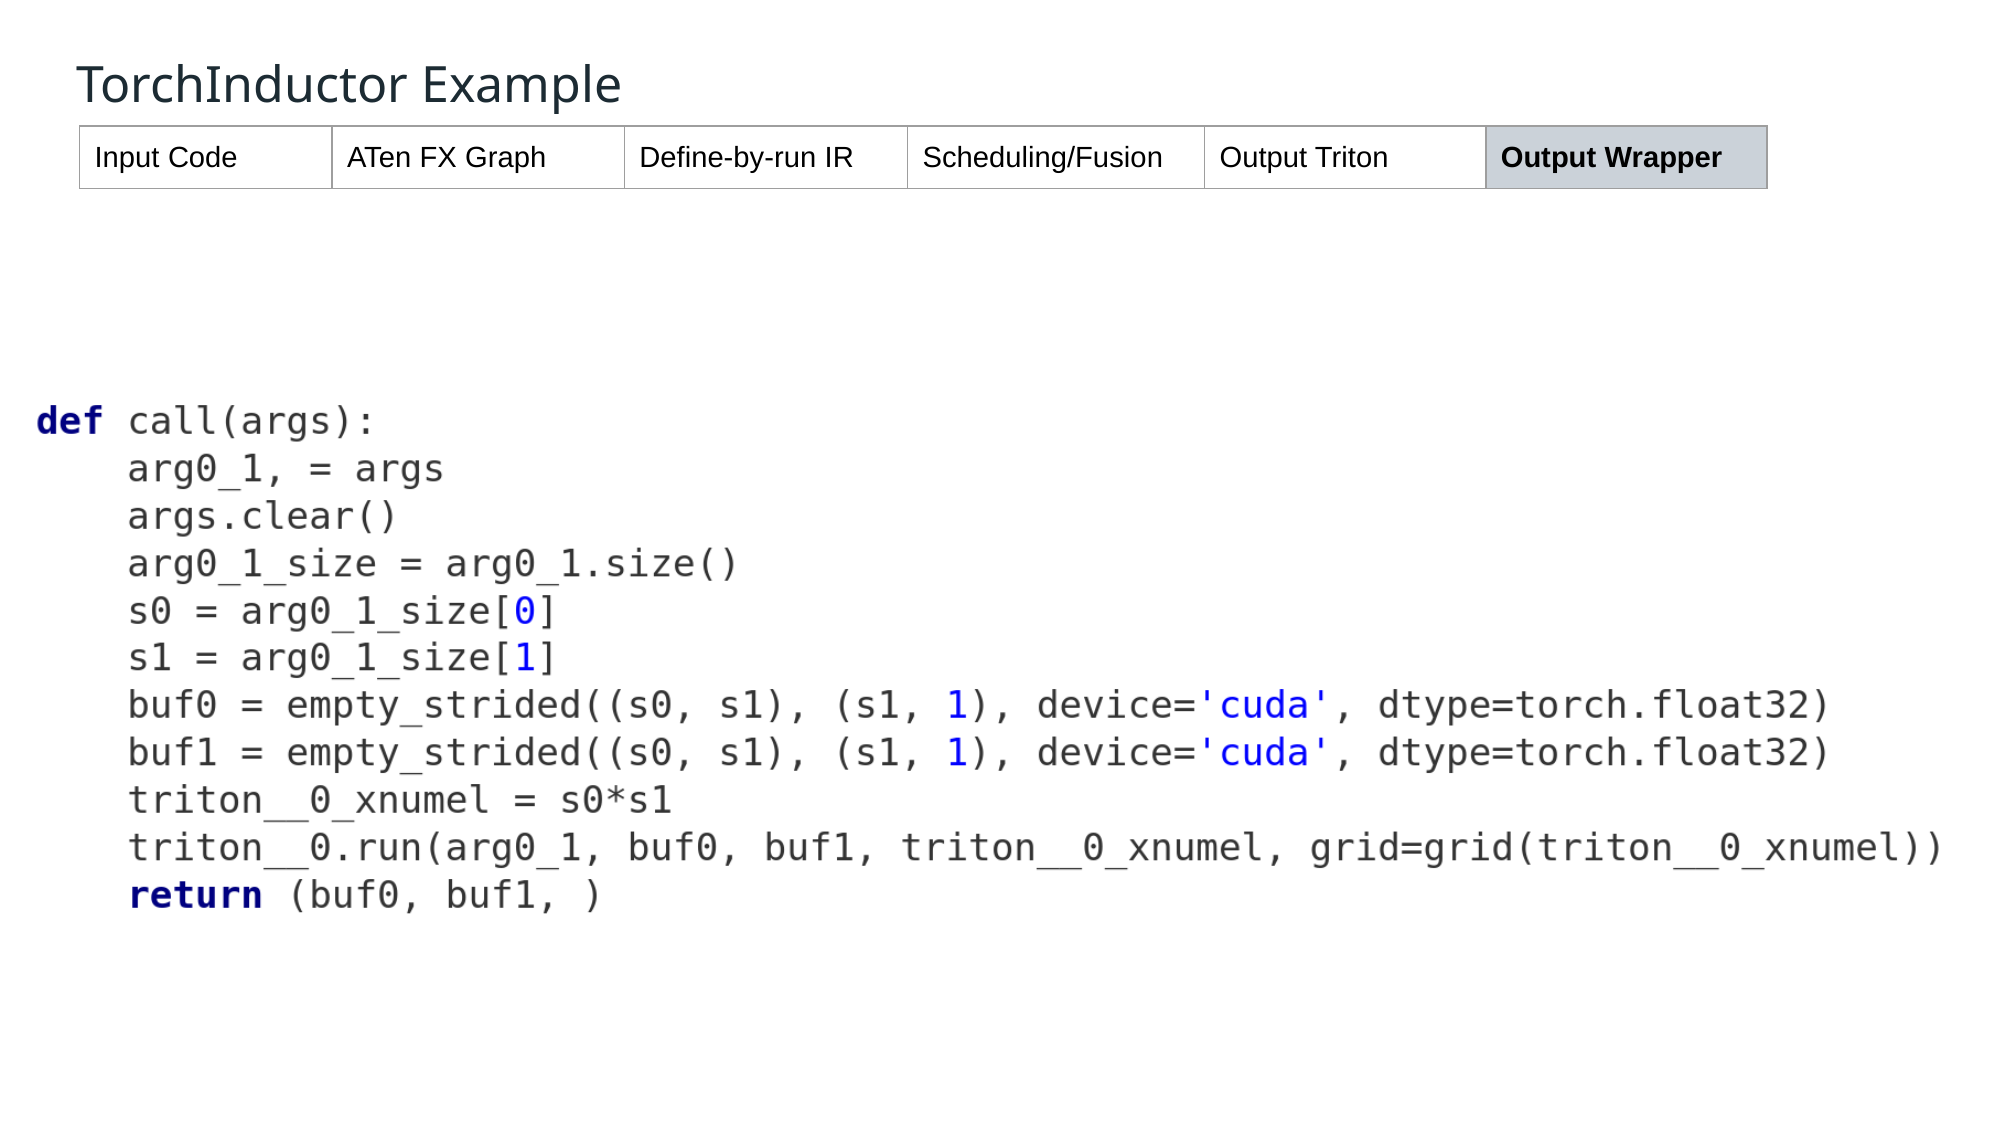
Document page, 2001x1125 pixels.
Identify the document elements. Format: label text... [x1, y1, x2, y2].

table_header Scheduling/Fusion [908, 127, 1204, 188]
title TorchInductor Example [76, 37, 1540, 137]
picture [11, 393, 1962, 920]
table_header Output Triton [1205, 127, 1485, 188]
table_header Input Code [80, 127, 331, 188]
table_header Output Wrapper [1487, 127, 1766, 188]
table_header ATen FX Graph [333, 127, 624, 188]
table_header Define-by-run IR [625, 127, 907, 188]
